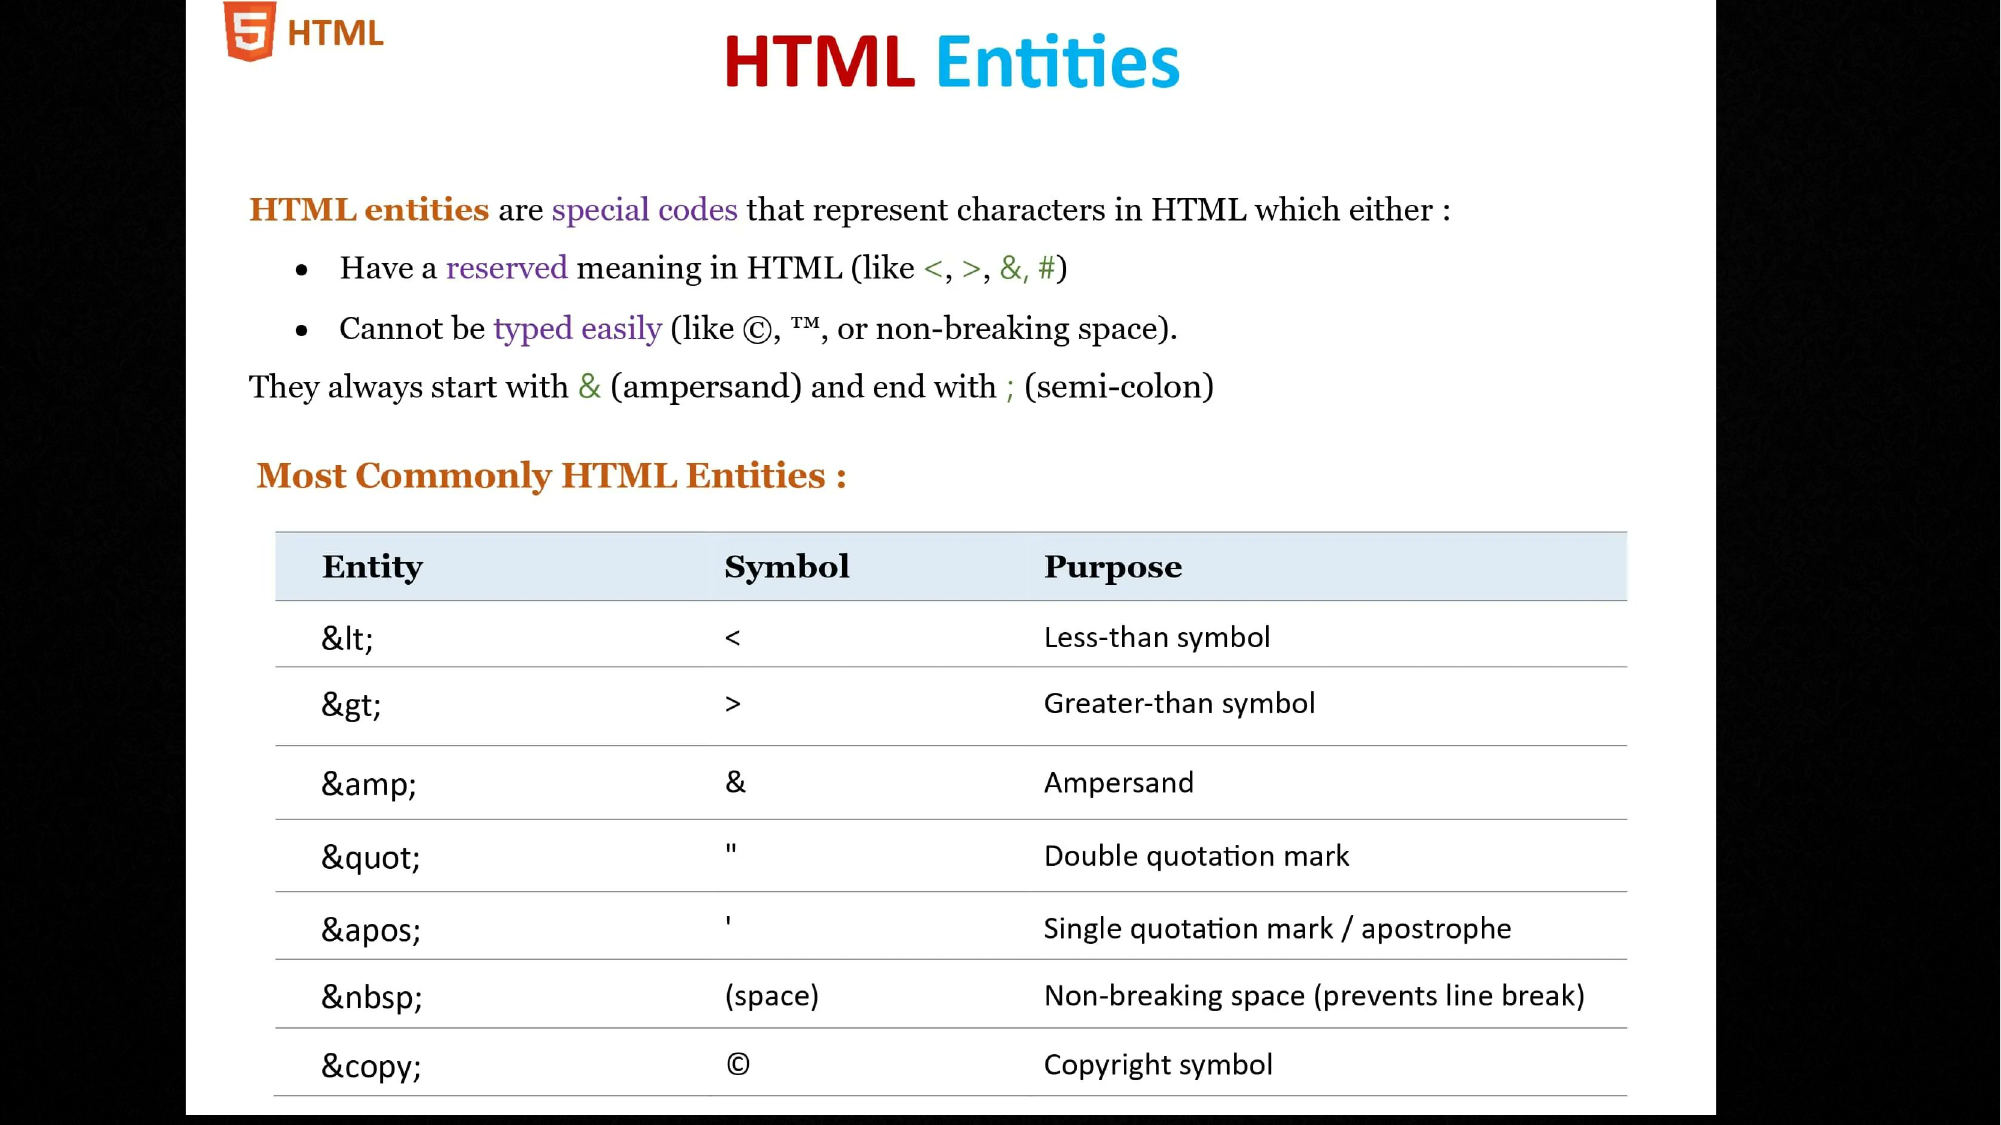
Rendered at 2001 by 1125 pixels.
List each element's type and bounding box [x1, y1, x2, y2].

picture [185, 0, 1717, 1115]
